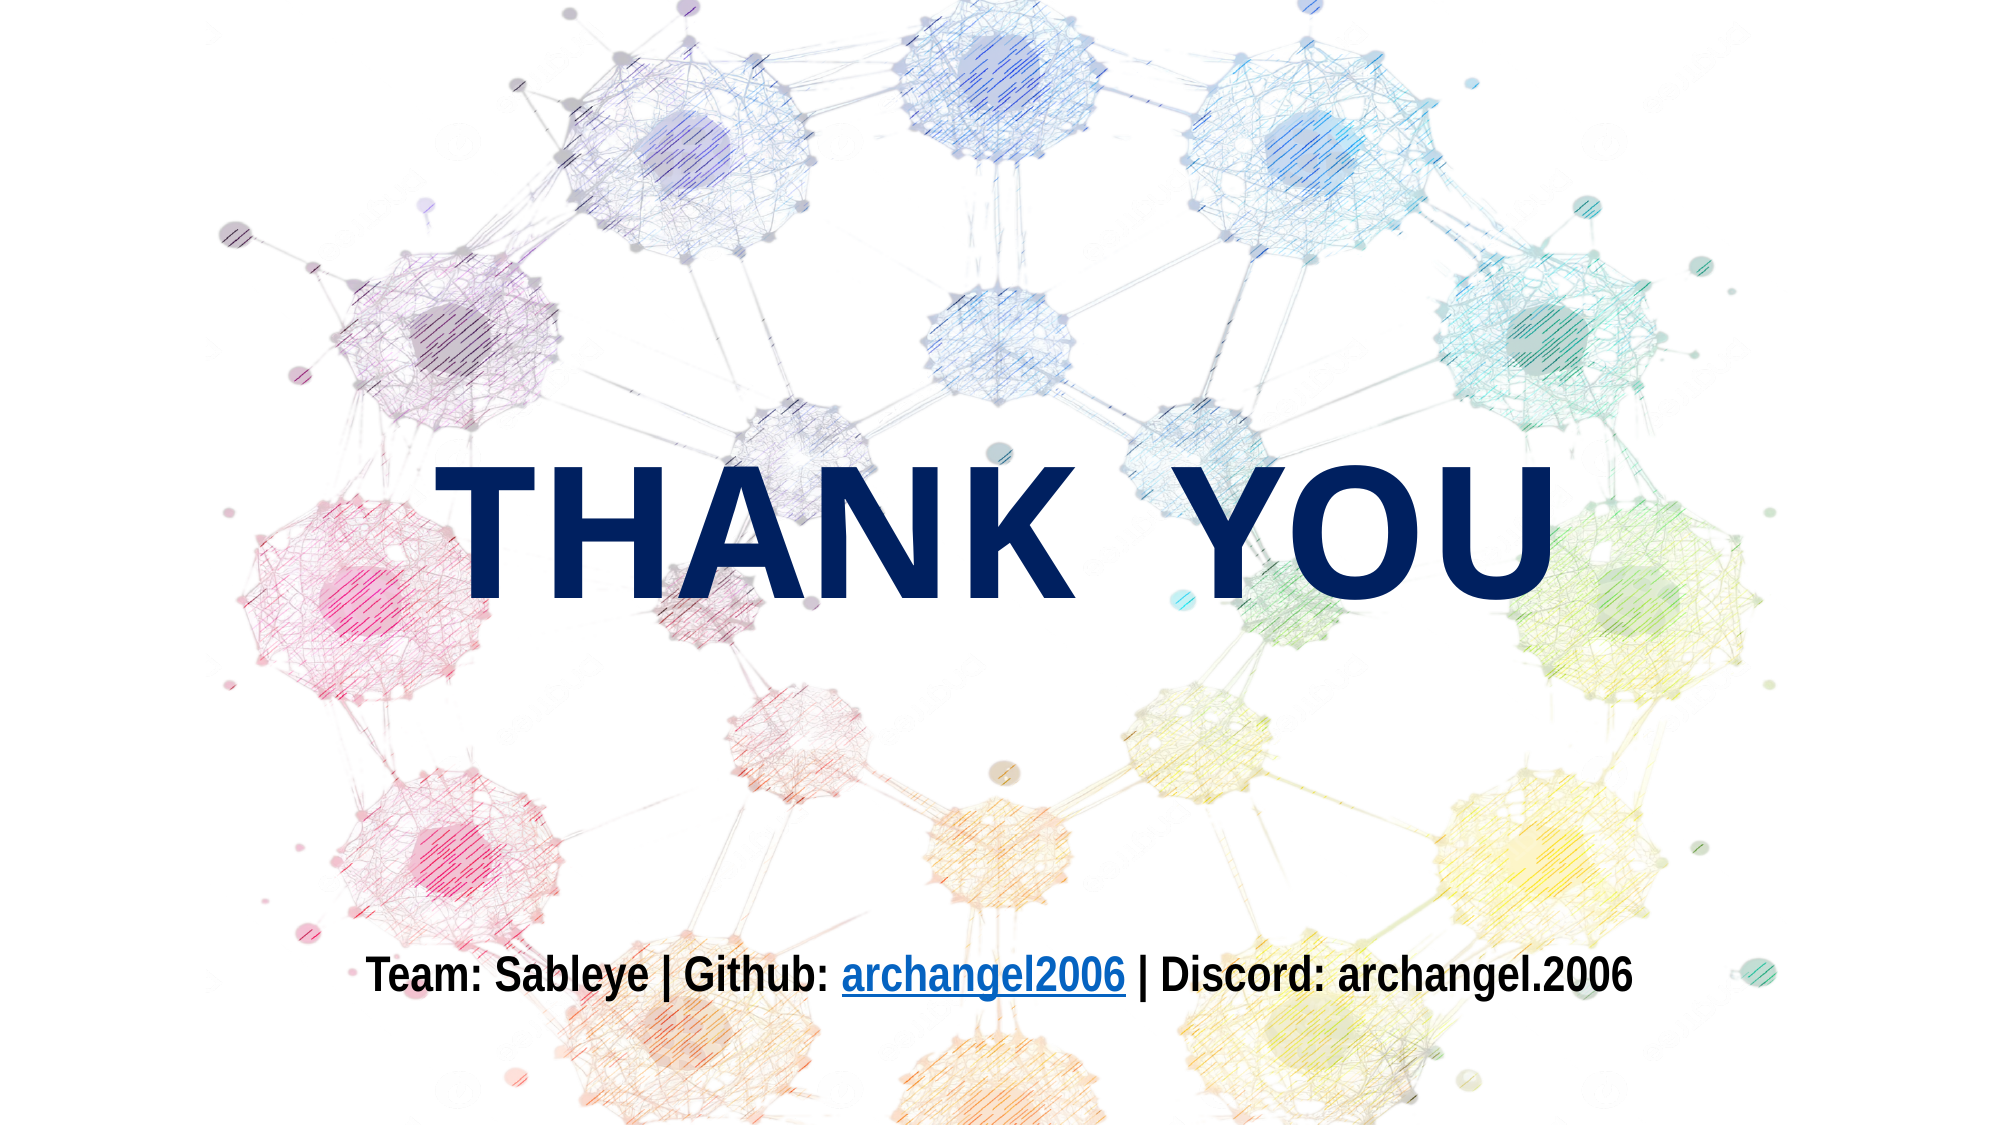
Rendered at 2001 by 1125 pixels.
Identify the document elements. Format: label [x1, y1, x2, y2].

picture [205, 0, 1795, 1125]
